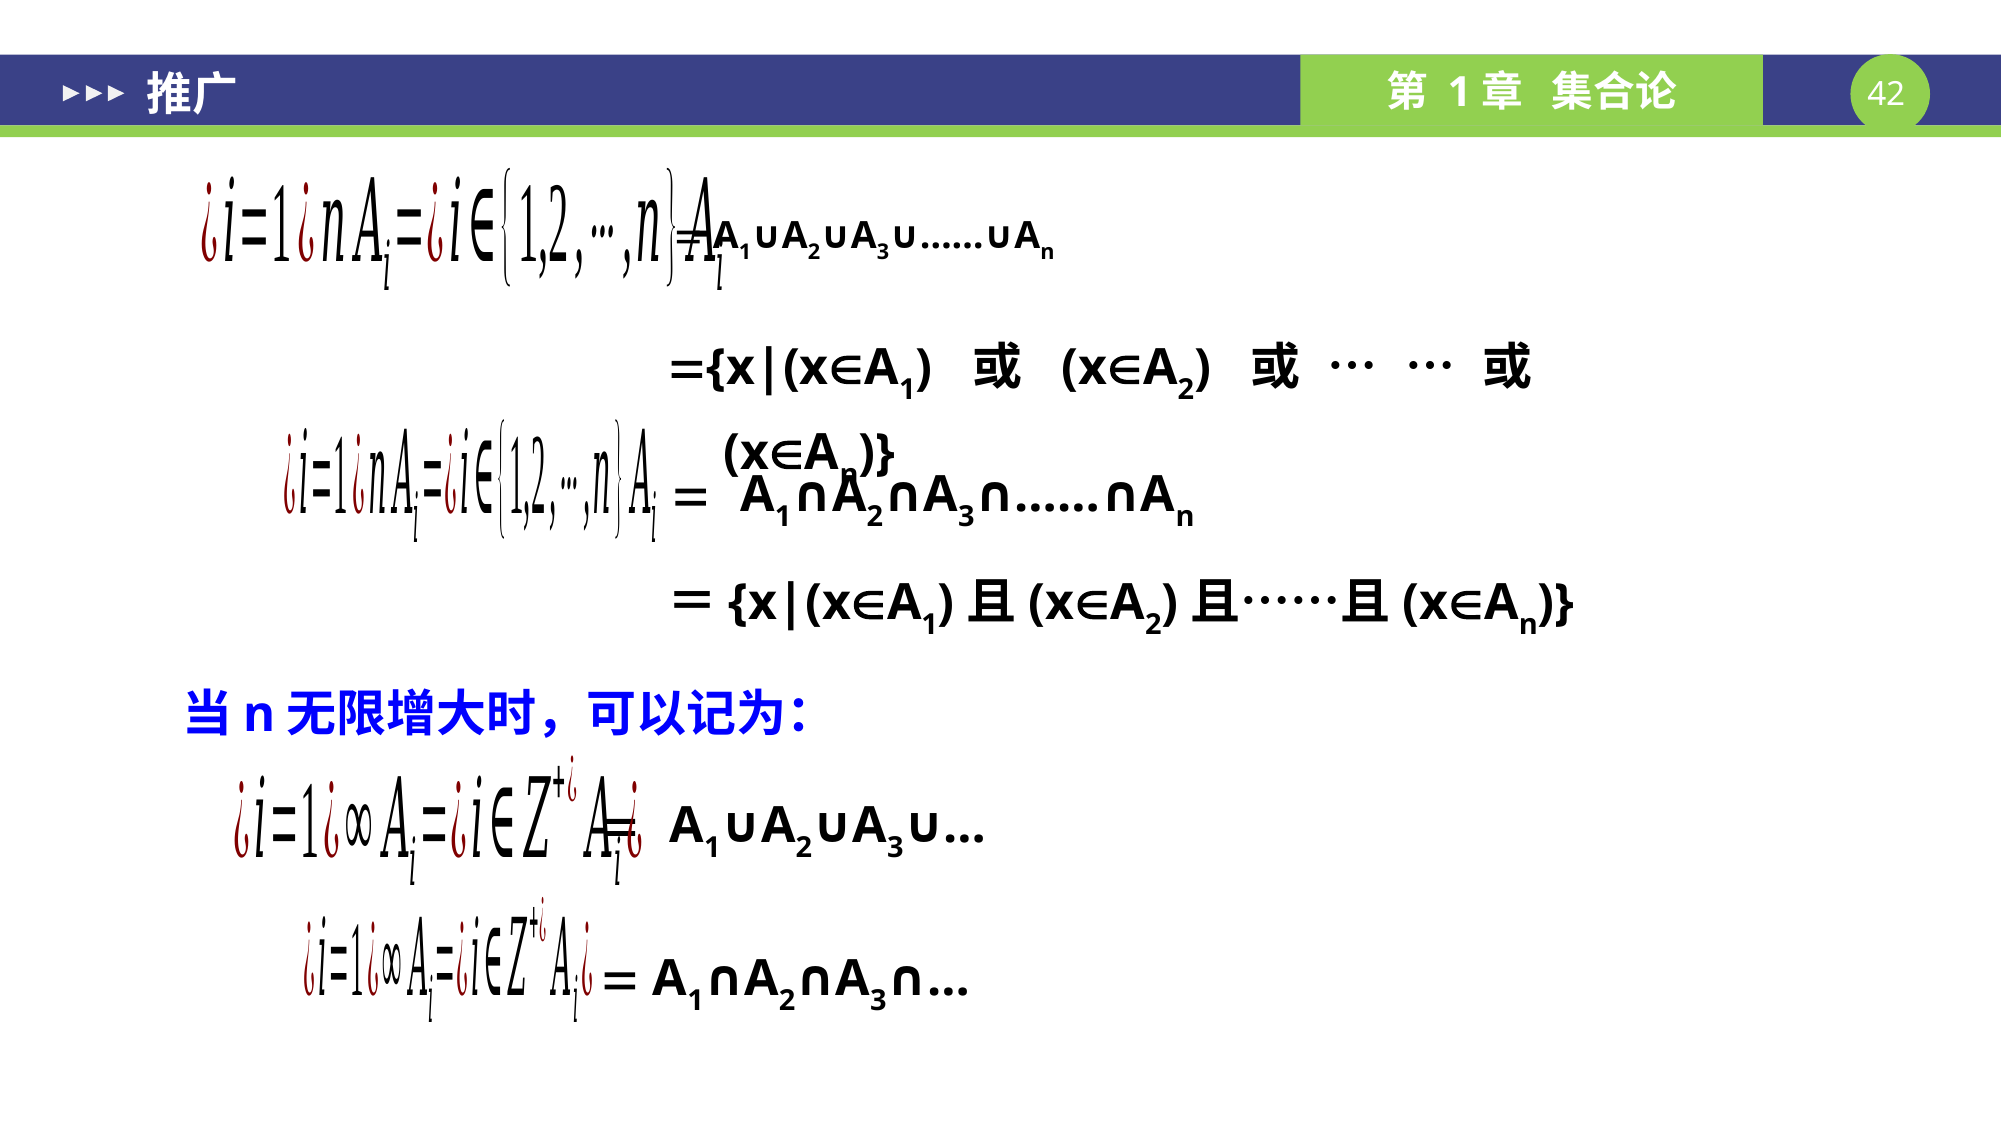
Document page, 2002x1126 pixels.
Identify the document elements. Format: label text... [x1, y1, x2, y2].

list  A1∪A2∪A3∪……∪An [653, 174, 1291, 274]
title 推广 [126, 59, 998, 126]
text_box  A1∩A2∩A3∩… [594, 925, 1182, 1023]
text_box  A1∪A2∪A3∪… [594, 772, 1120, 869]
text_box ＝{x|(xA1)且(xA2)且……且(xAn)} [661, 549, 1787, 646]
text_box {x|(xA1)或(xA2)或……或(xAn)} [661, 314, 1551, 496]
text_box  A1∩A2∩A3∩……∩An [664, 441, 1366, 539]
text_box 当n无限增大时，可以记为： [176, 663, 1464, 747]
